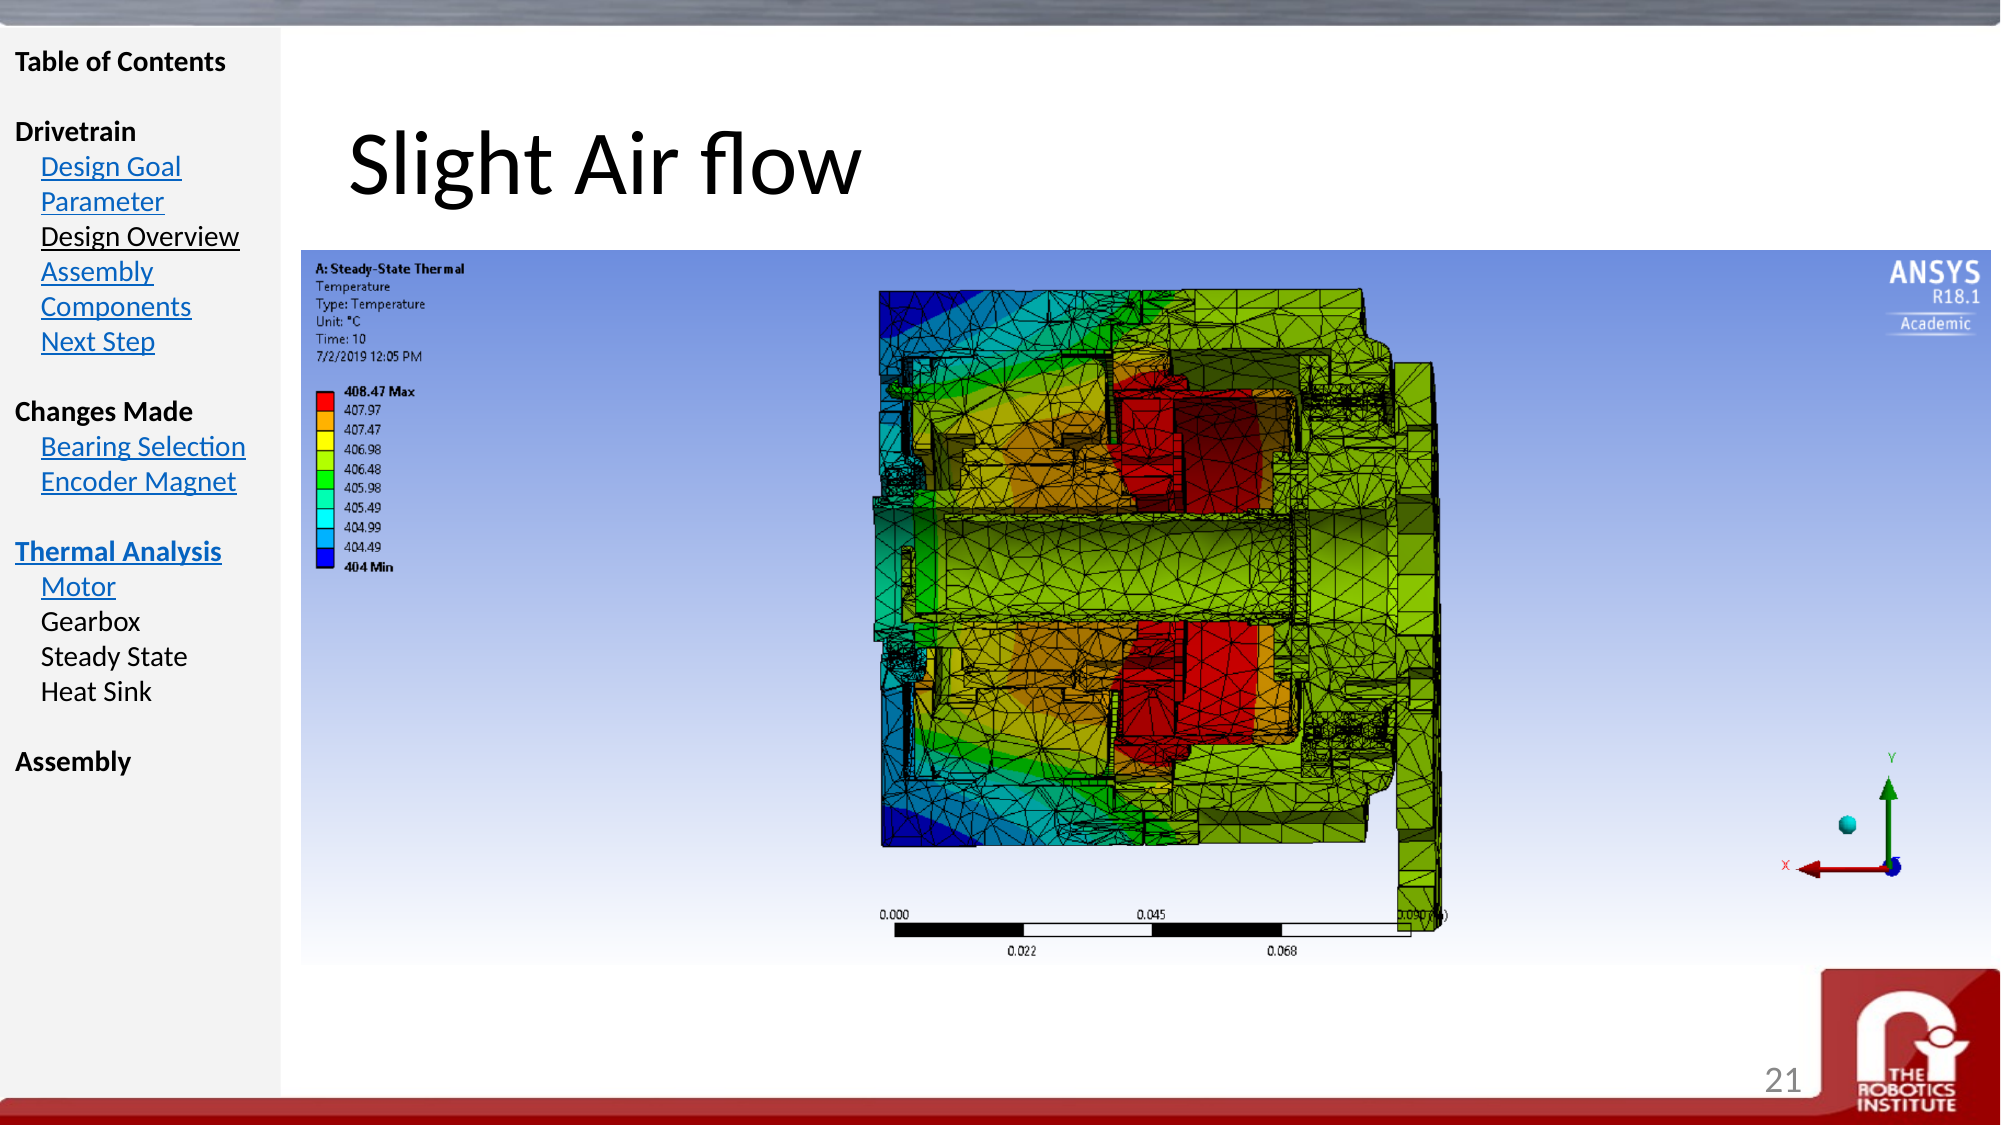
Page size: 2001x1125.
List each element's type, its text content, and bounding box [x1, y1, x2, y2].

title Slight Air flow [333, 56, 1840, 248]
slide_number ‹#› [1367, 1047, 1818, 1108]
picture [0, 0, 2001, 1125]
